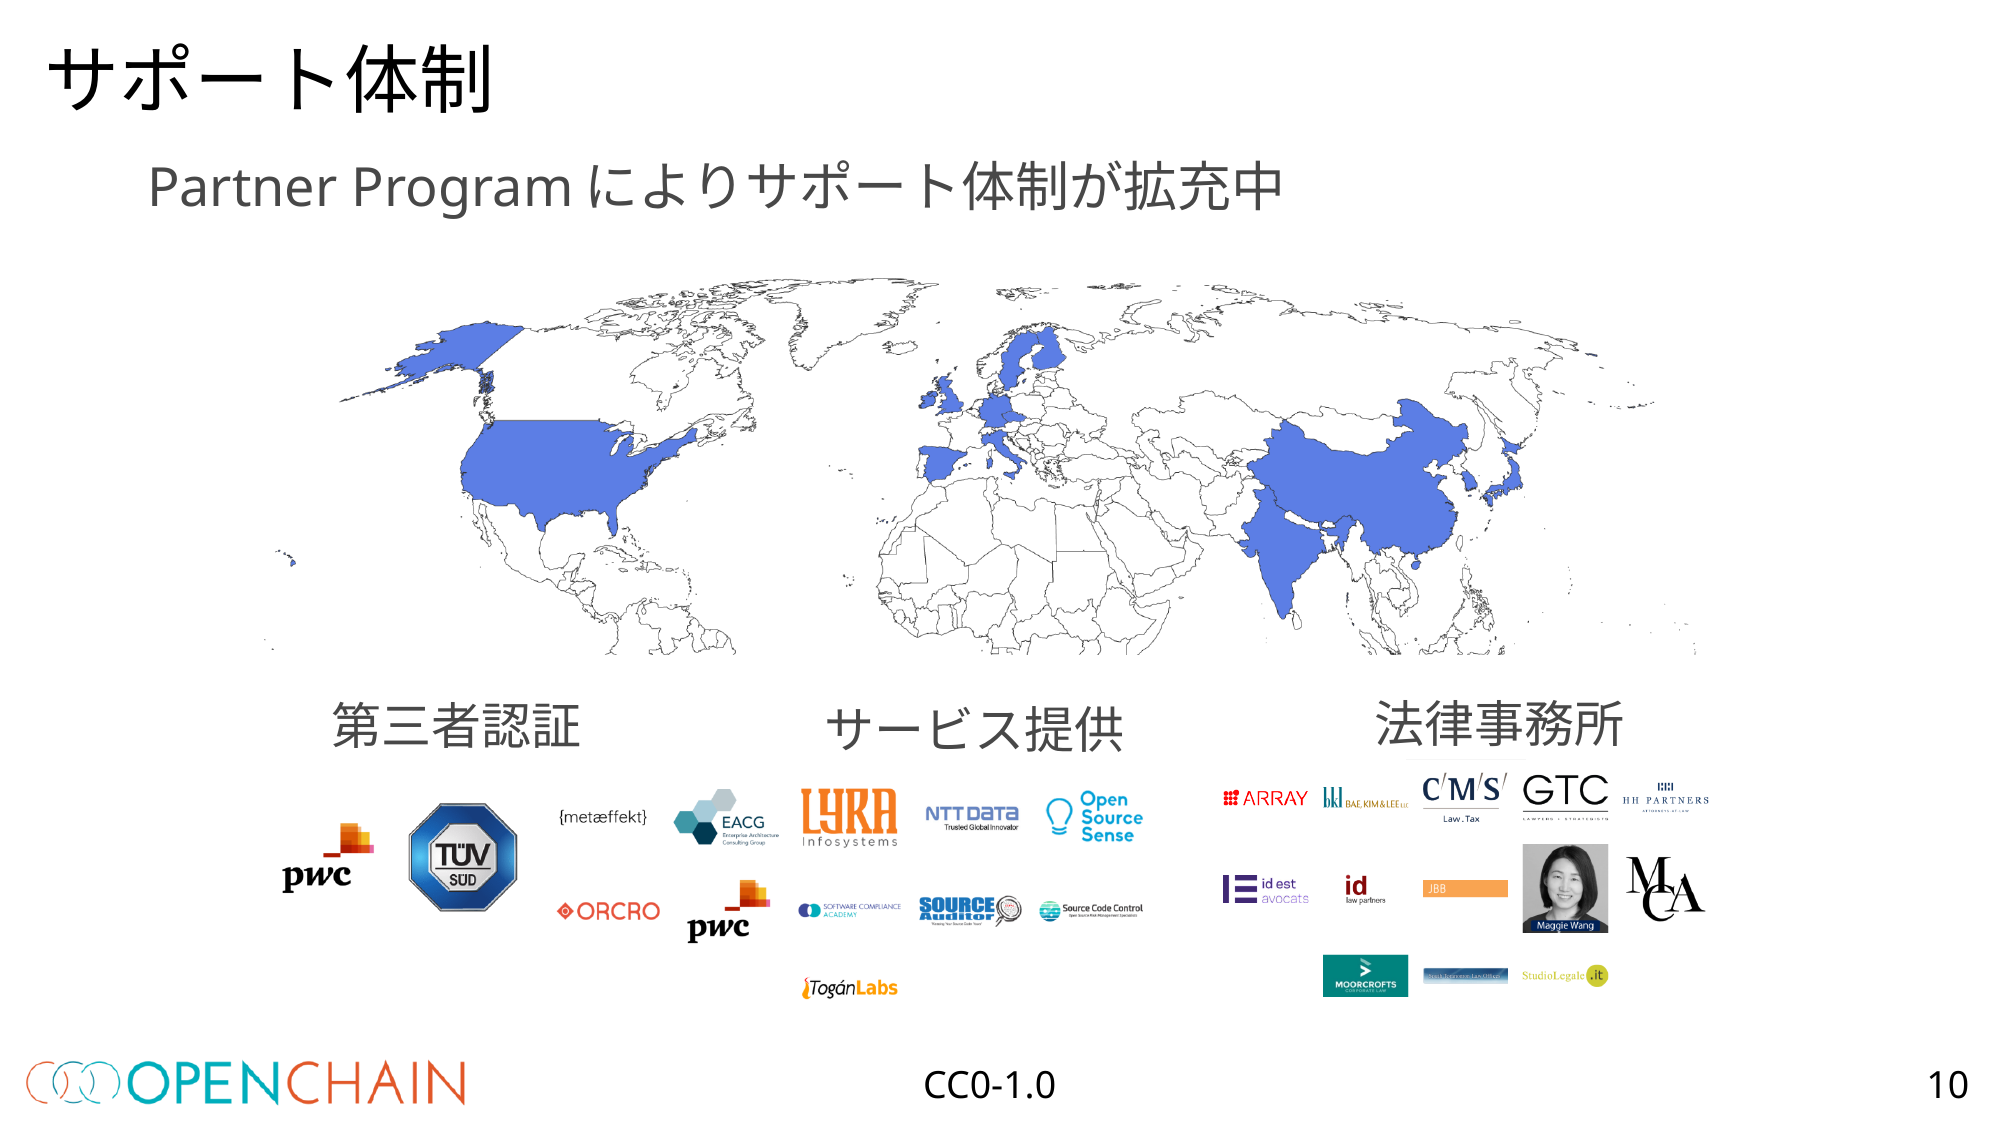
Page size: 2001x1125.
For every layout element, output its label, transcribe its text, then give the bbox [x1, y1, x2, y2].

text_box サービス提供 [802, 697, 1147, 760]
picture [25, 1059, 466, 1106]
picture [1218, 757, 1715, 1000]
text_box 法律事務所 [1352, 691, 1648, 754]
slide_number 10 [1534, 1053, 1985, 1114]
picture [275, 791, 526, 925]
text_box サポート体制 [29, 25, 1413, 130]
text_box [555, 780, 1146, 1009]
text_box CC0-1.0 [621, 1053, 1072, 1114]
text_box 第三者認証 [308, 697, 605, 760]
text_box Partner Programによりサポート体制が拡充中 [114, 152, 1535, 228]
picture [213, 243, 1785, 656]
